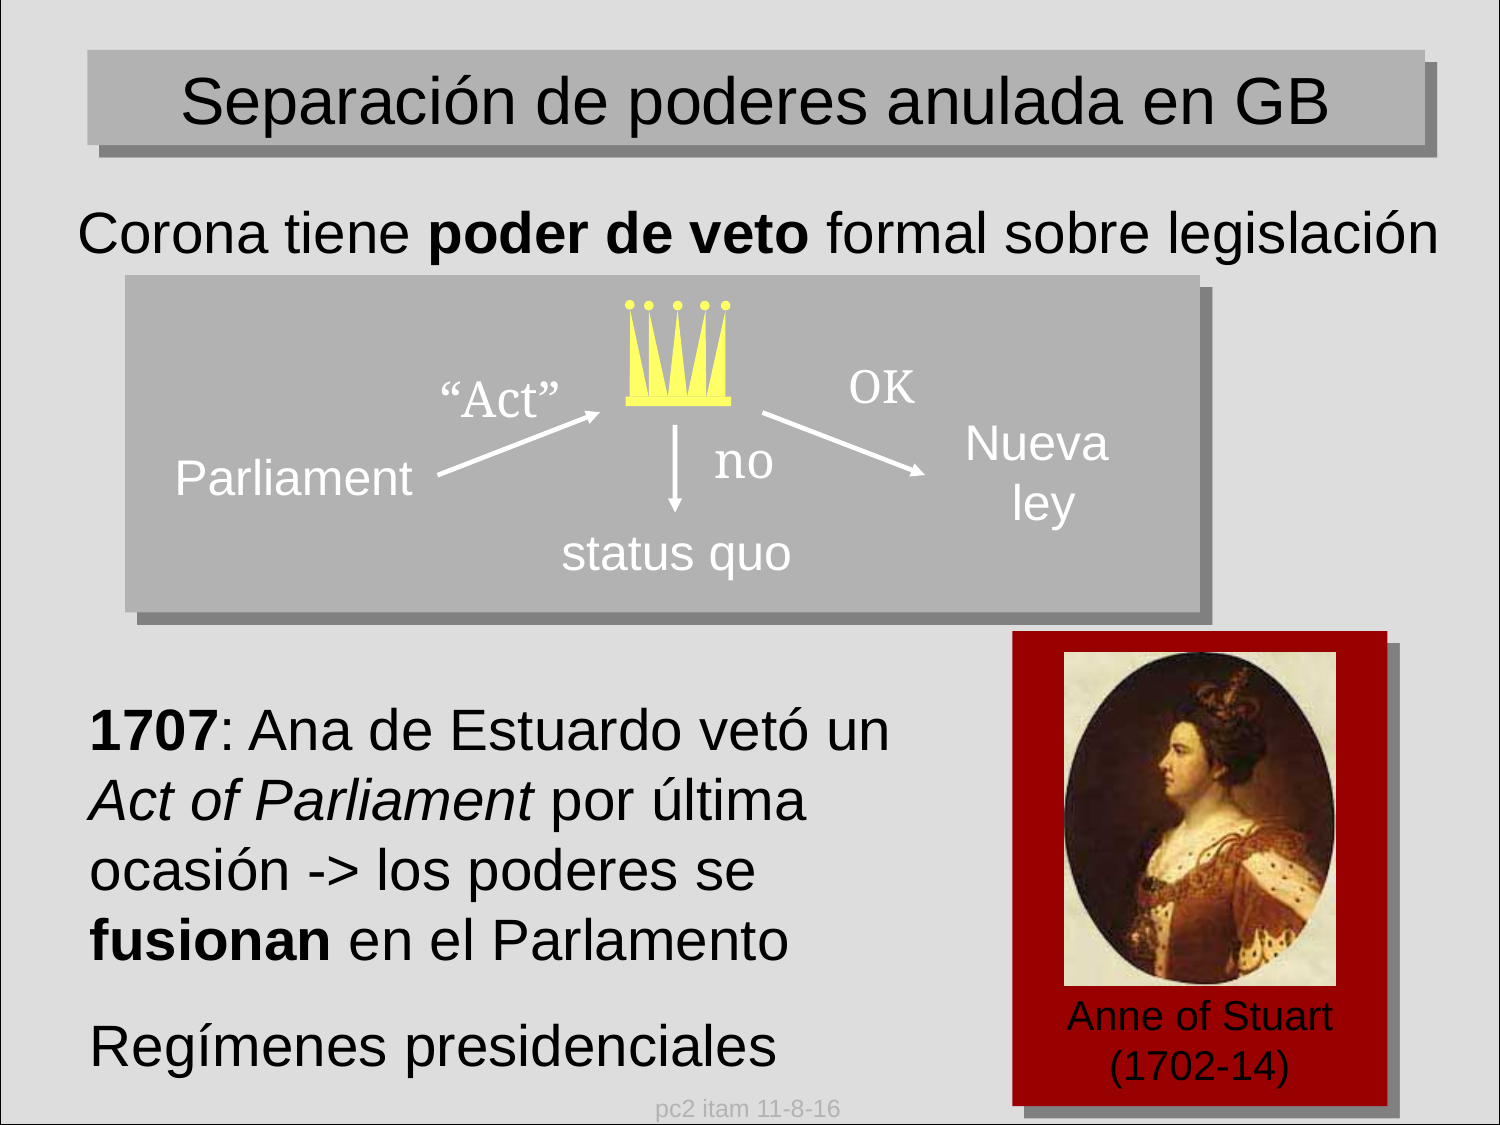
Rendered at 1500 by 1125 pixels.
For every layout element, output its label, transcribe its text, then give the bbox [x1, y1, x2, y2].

text_box Separación de poderes anulada en GB [87, 49, 1425, 146]
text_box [124, 274, 1201, 613]
text_box Corona tiene poder de veto formal sobre legislación [62, 187, 1463, 273]
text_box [74, 630, 1388, 1107]
